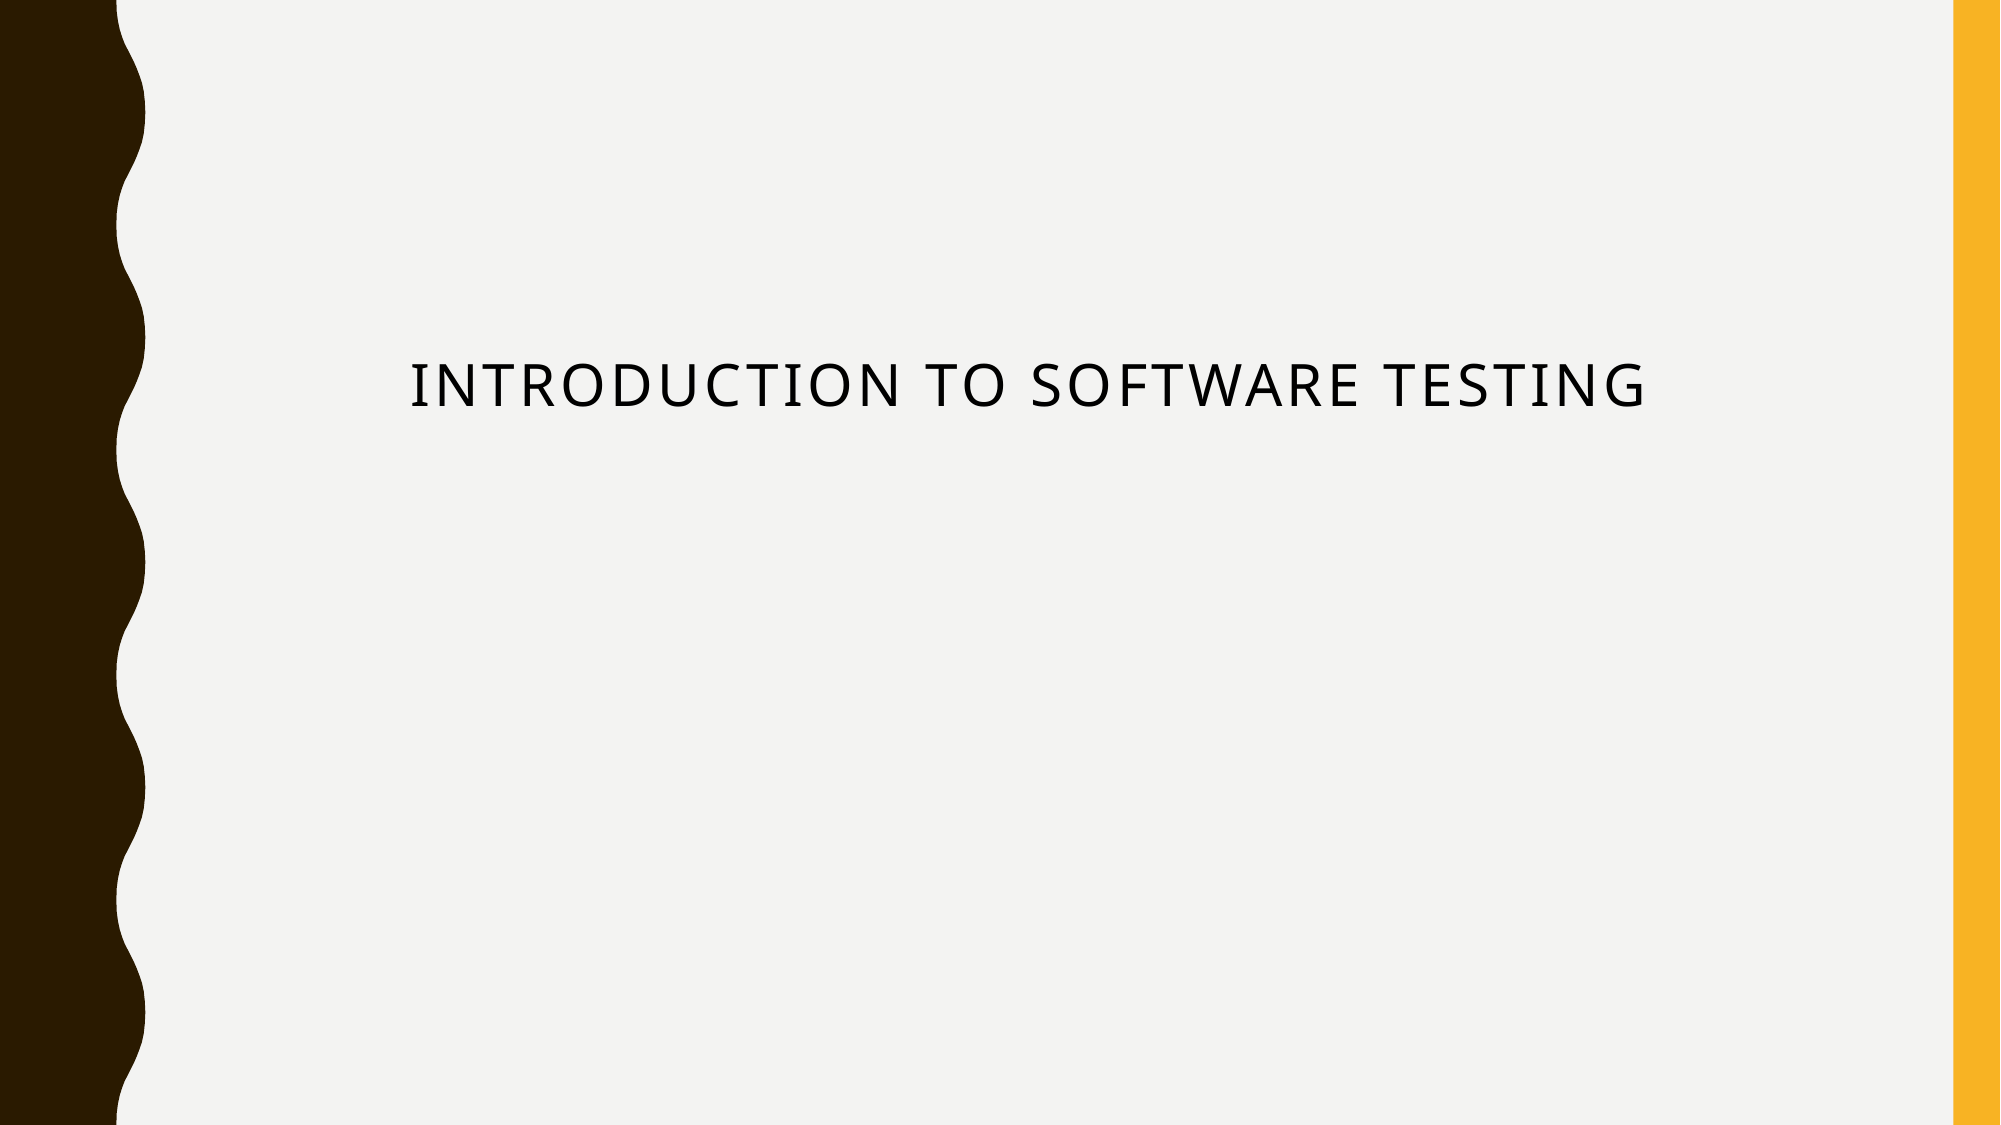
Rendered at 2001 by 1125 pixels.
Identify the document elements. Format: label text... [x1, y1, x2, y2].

title Introduction to Software Testing [395, 348, 1666, 459]
